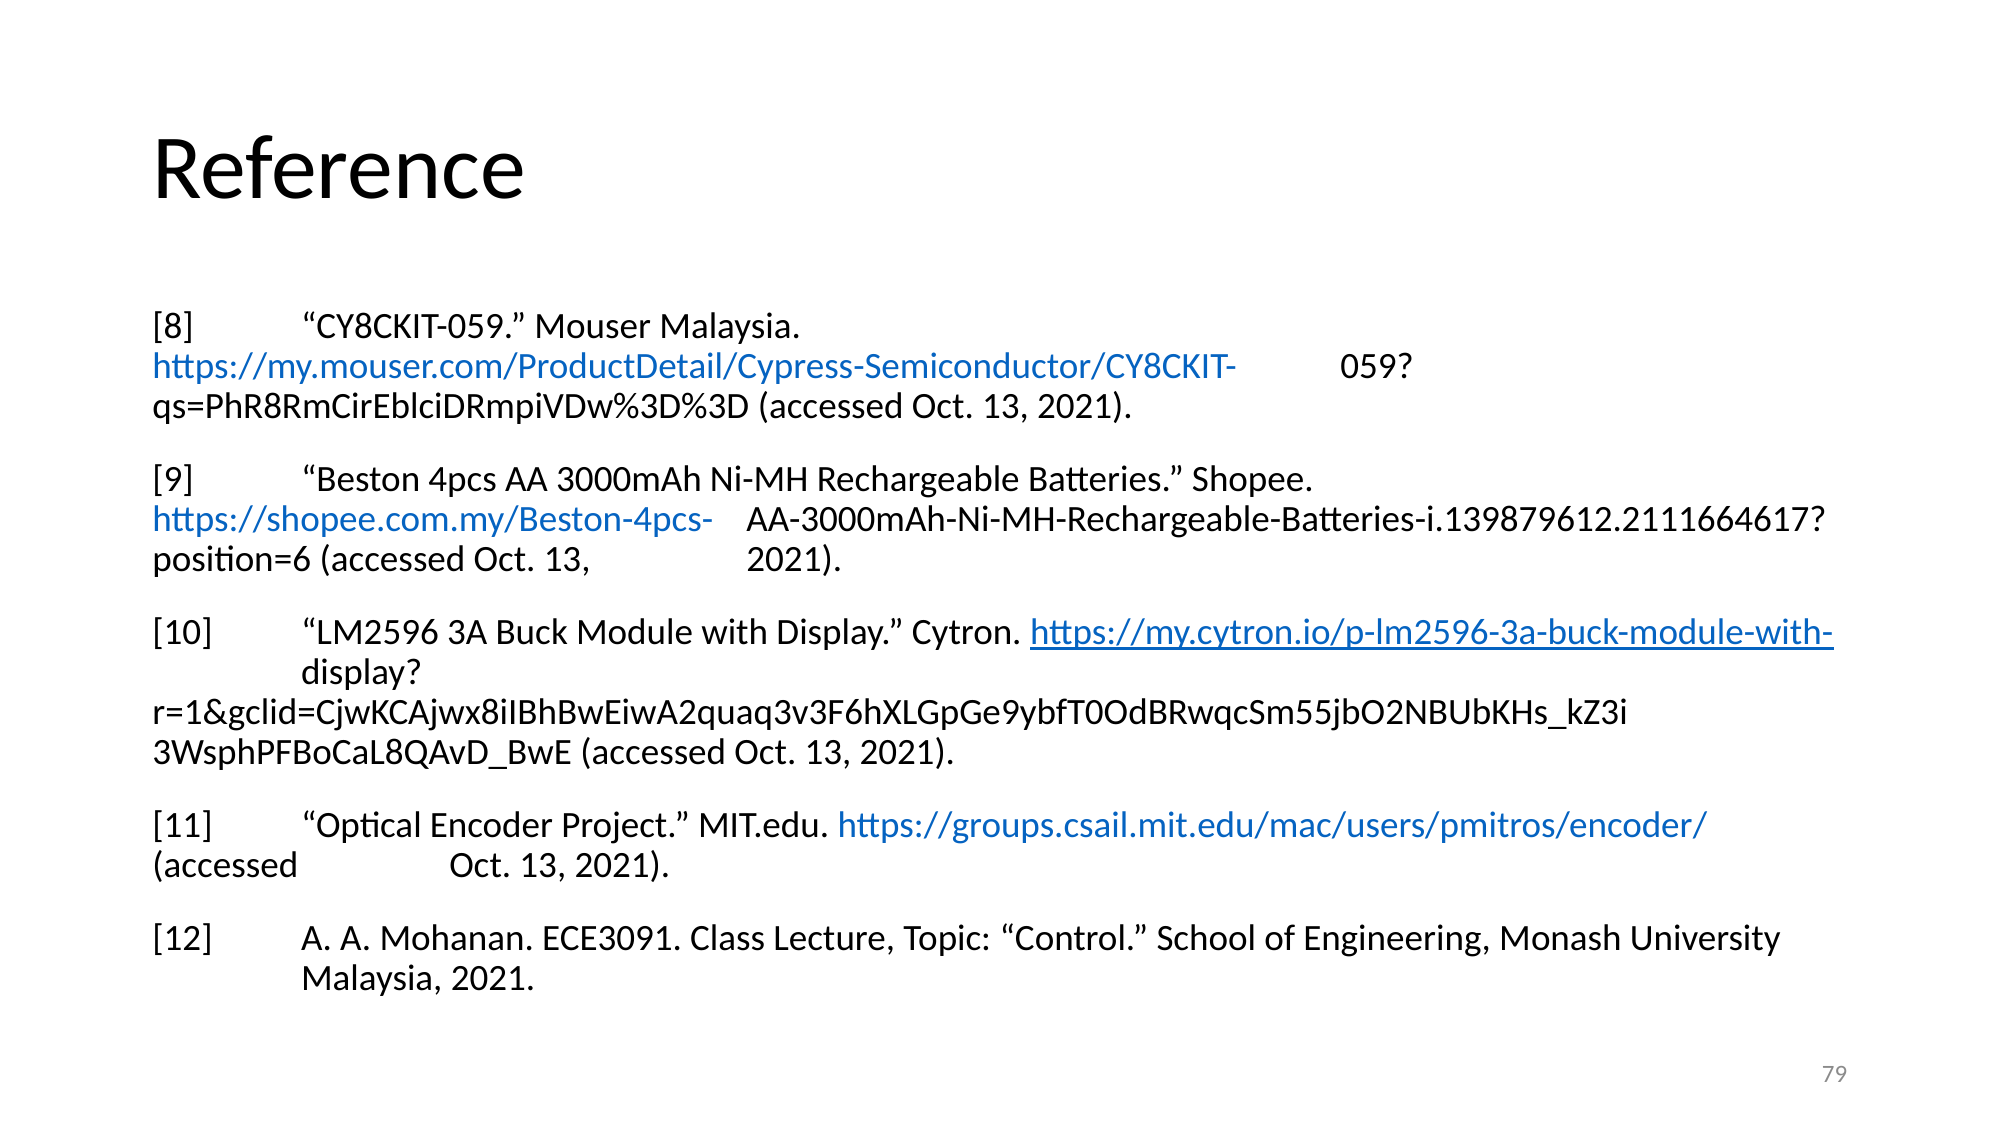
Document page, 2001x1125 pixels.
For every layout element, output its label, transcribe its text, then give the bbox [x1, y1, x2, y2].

list [8] “CY8CKIT-059.” Mouser Malaysia. https://my.mouser.com/ProductDetail/Cypress-Semiconductor/CY8CKIT- 059?qs=PhR8RmCirEblciDRmpiVDw%3D%3D (accessed Oct. 13, 2021). [9] “Beston 4pcs AA 3000mAh Ni-MH Rechargeable Batteries.” Shopee. https://shopee.com.my/Beston-4pcs- AA-3000mAh-Ni-MH-Rechargeable-Batteries-i.139879612.2111664617?position=6 (accessed Oct. 13, 2021). [10] “LM2596 3A Buck Module with Display.” Cytron. https://my.cytron.io/p-lm2596-3a-buck-module-with- display?r=1&gclid=CjwKCAjwx8iIBhBwEiwA2quaq3v3F6hXLGpGe9ybfT0OdBRwqcSm55jbO2NBUbKHs_kZ3i 3WsphPFBoCaL8QAvD_BwE (accessed Oct. 13, 2021). [11] “Optical Encoder Project.” MIT.edu. https://groups.csail.mit.edu/mac/users/pmitros/encoder/ (accessed Oct. 13, 2021). [12] A. A. Mohanan. ECE3091. Class Lecture, Topic: “Control.” School of Engineering, Monash University Malaysia, 2021. [137, 299, 1863, 1014]
title Reference [137, 59, 1863, 278]
slide_number 79 [1412, 1042, 1863, 1103]
